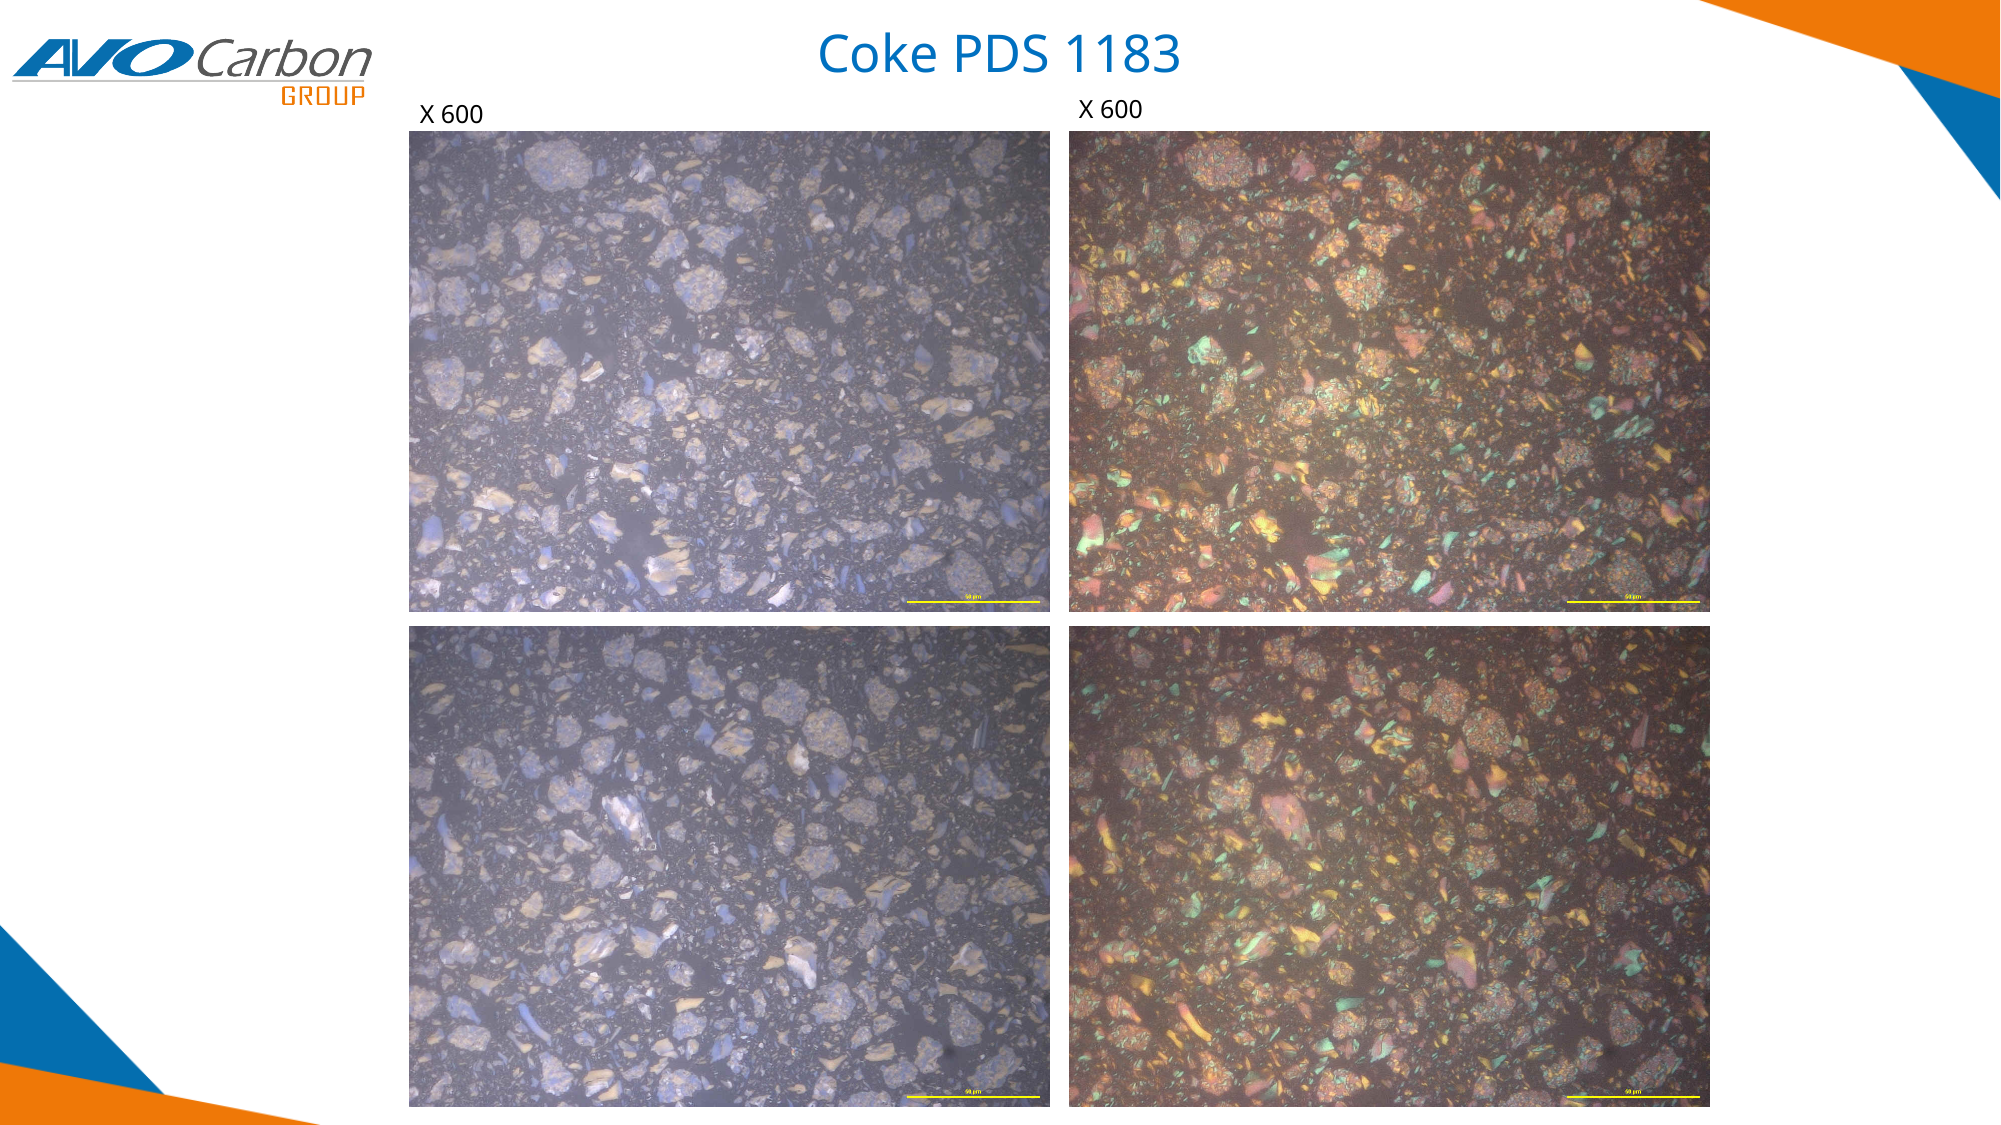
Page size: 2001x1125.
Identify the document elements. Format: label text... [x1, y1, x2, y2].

picture [0, 0, 2001, 1125]
text_box X 600 [390, 91, 499, 137]
text_box X 600 [1049, 85, 1158, 131]
text_box Coke PDS 1183 [201, 18, 1799, 92]
